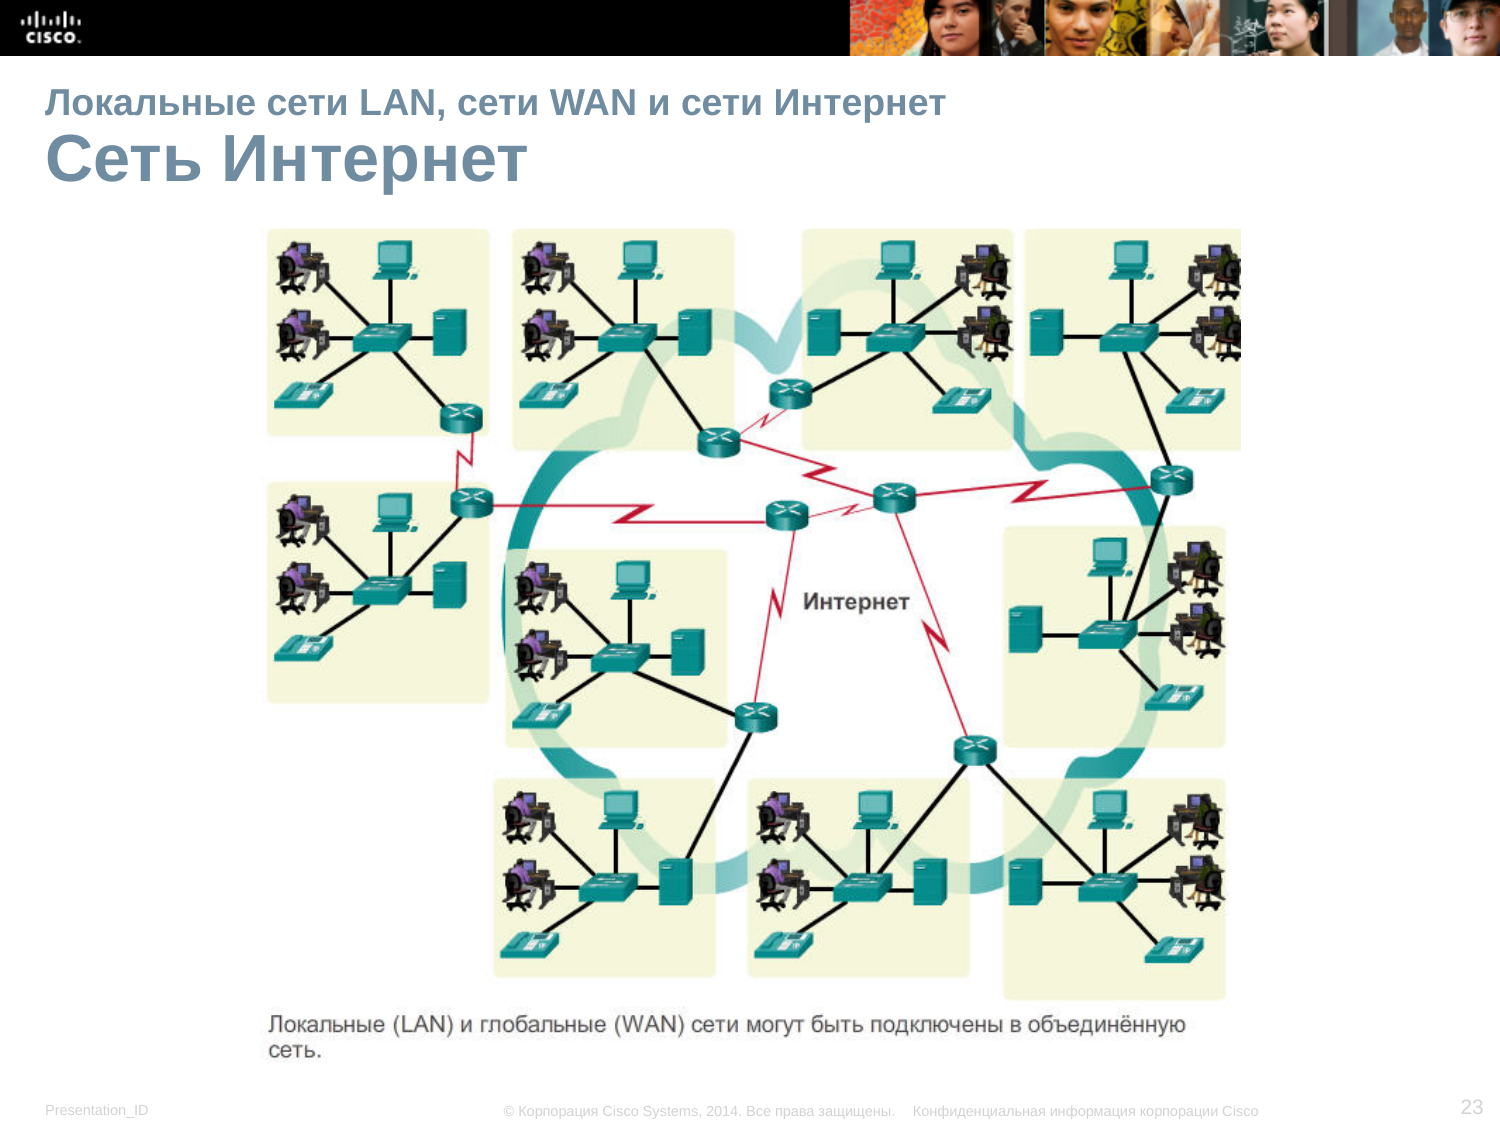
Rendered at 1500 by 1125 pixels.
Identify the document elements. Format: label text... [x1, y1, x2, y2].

picture [0, 0, 1500, 56]
picture [249, 218, 1241, 1084]
title Локальные сети LAN, сети WAN и сети Интернет Сеть Интернет [31, 64, 1471, 203]
